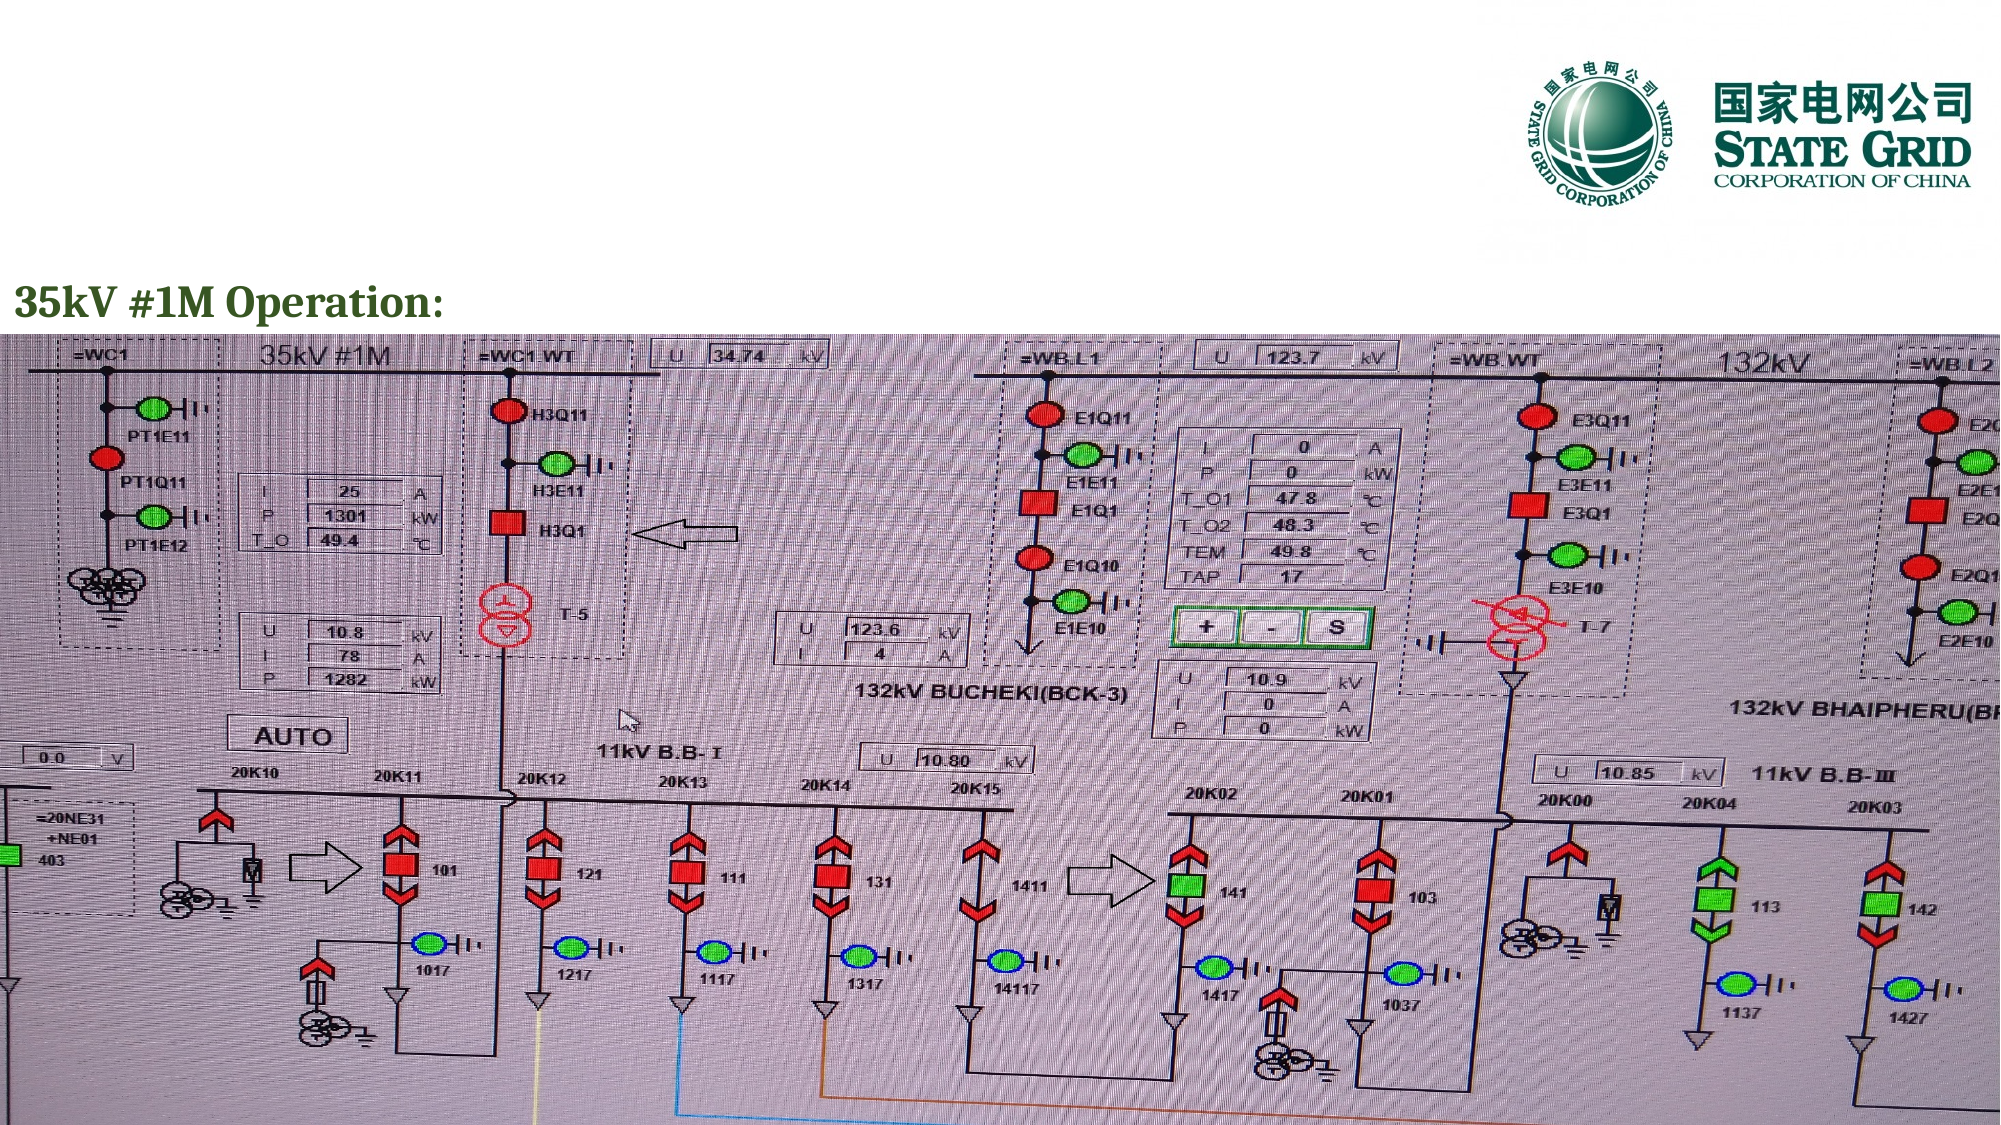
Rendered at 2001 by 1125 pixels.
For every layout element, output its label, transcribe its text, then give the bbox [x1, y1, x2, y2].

picture [0, 334, 2000, 1125]
picture [1477, 0, 2000, 264]
text_box 35kV #1M Operation: [0, 263, 2000, 334]
